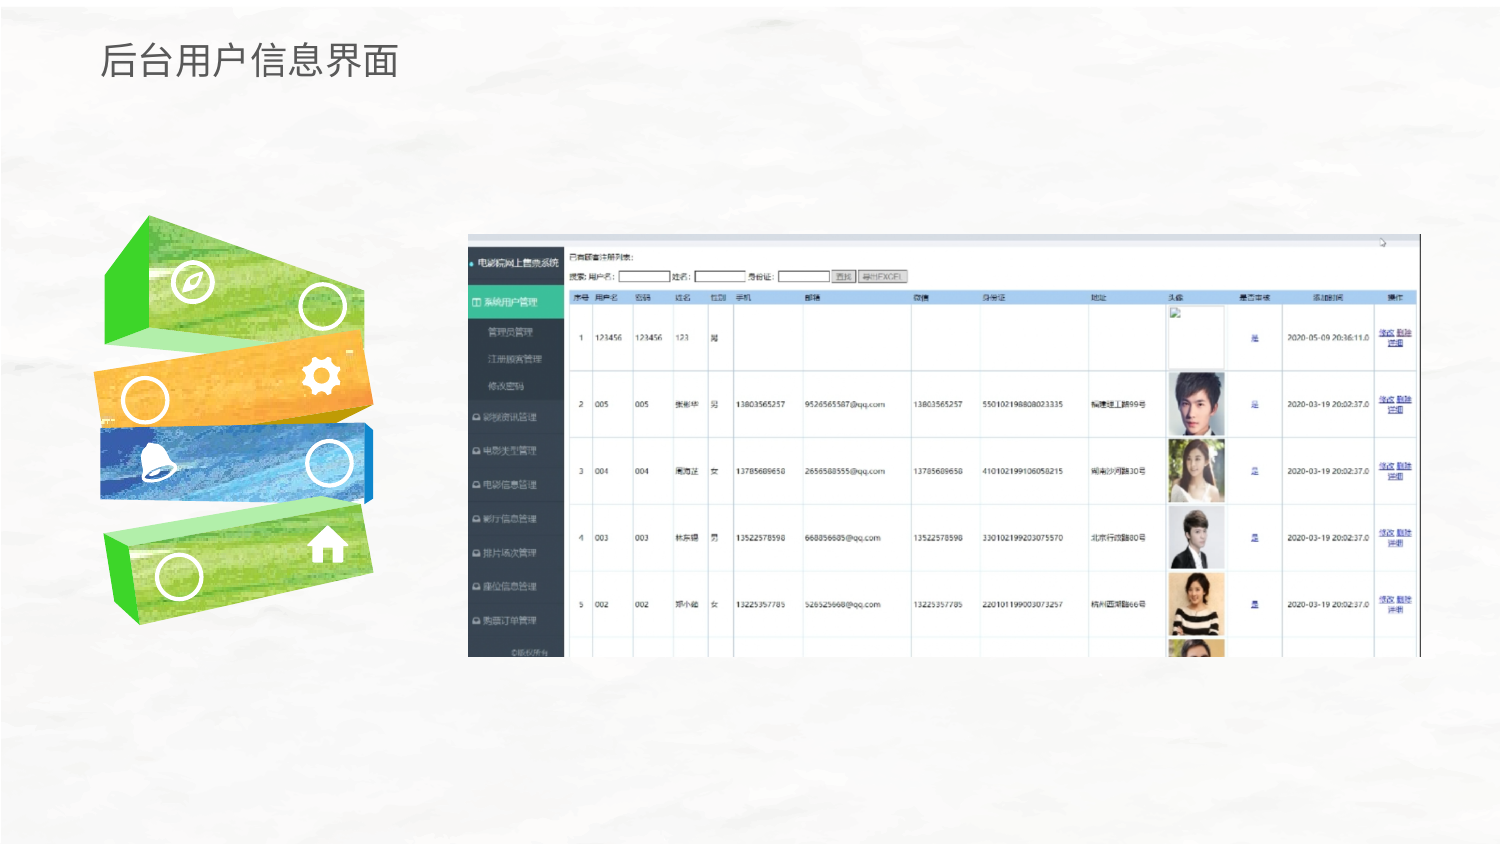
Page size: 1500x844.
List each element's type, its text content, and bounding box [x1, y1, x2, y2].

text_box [103, 495, 374, 626]
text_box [93, 329, 374, 466]
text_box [104, 214, 365, 327]
text_box 后台用户信息界面 [100, 28, 450, 91]
picture [468, 234, 1421, 658]
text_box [100, 422, 374, 497]
